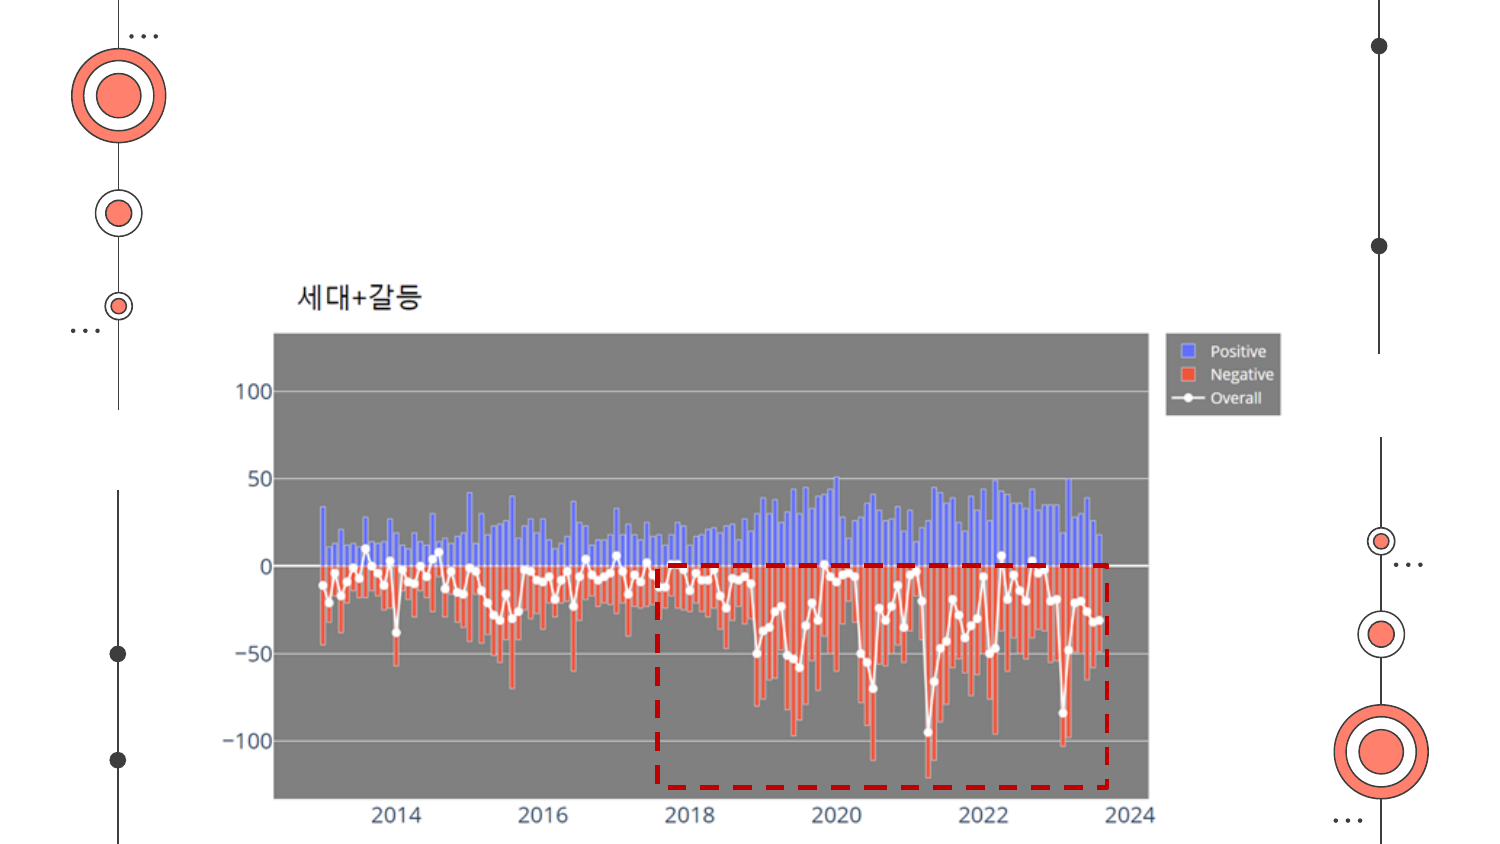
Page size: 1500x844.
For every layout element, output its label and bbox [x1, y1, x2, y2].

picture [214, 276, 1286, 832]
